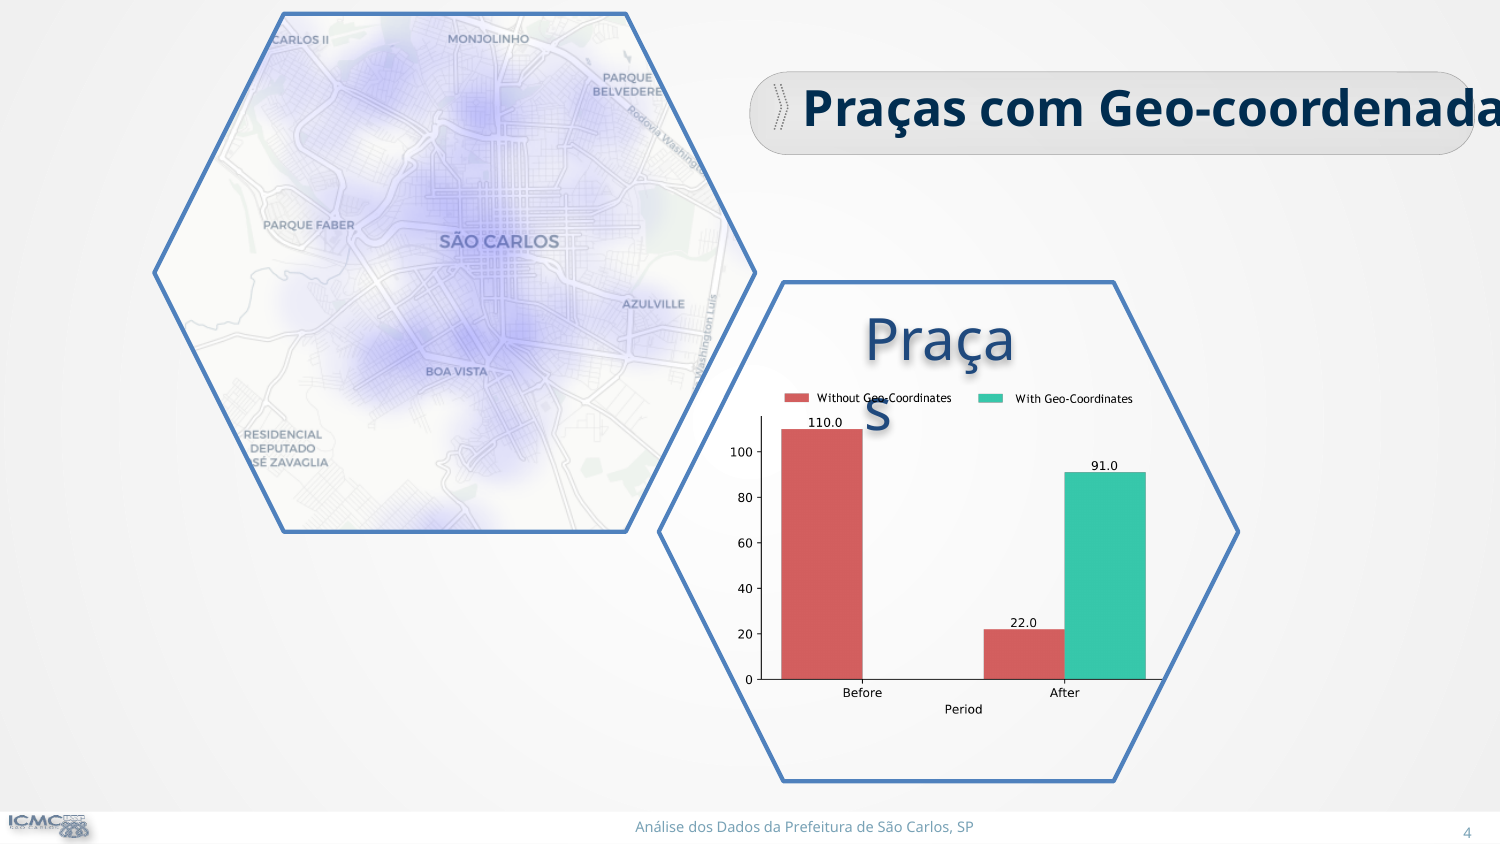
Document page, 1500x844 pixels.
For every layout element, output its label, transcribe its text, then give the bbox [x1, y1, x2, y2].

picture [9, 815, 89, 838]
text_box Praças com Geo-coordenadas [1243, 39, 1500, 174]
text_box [154, 13, 1239, 782]
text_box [1243, 71, 1475, 155]
